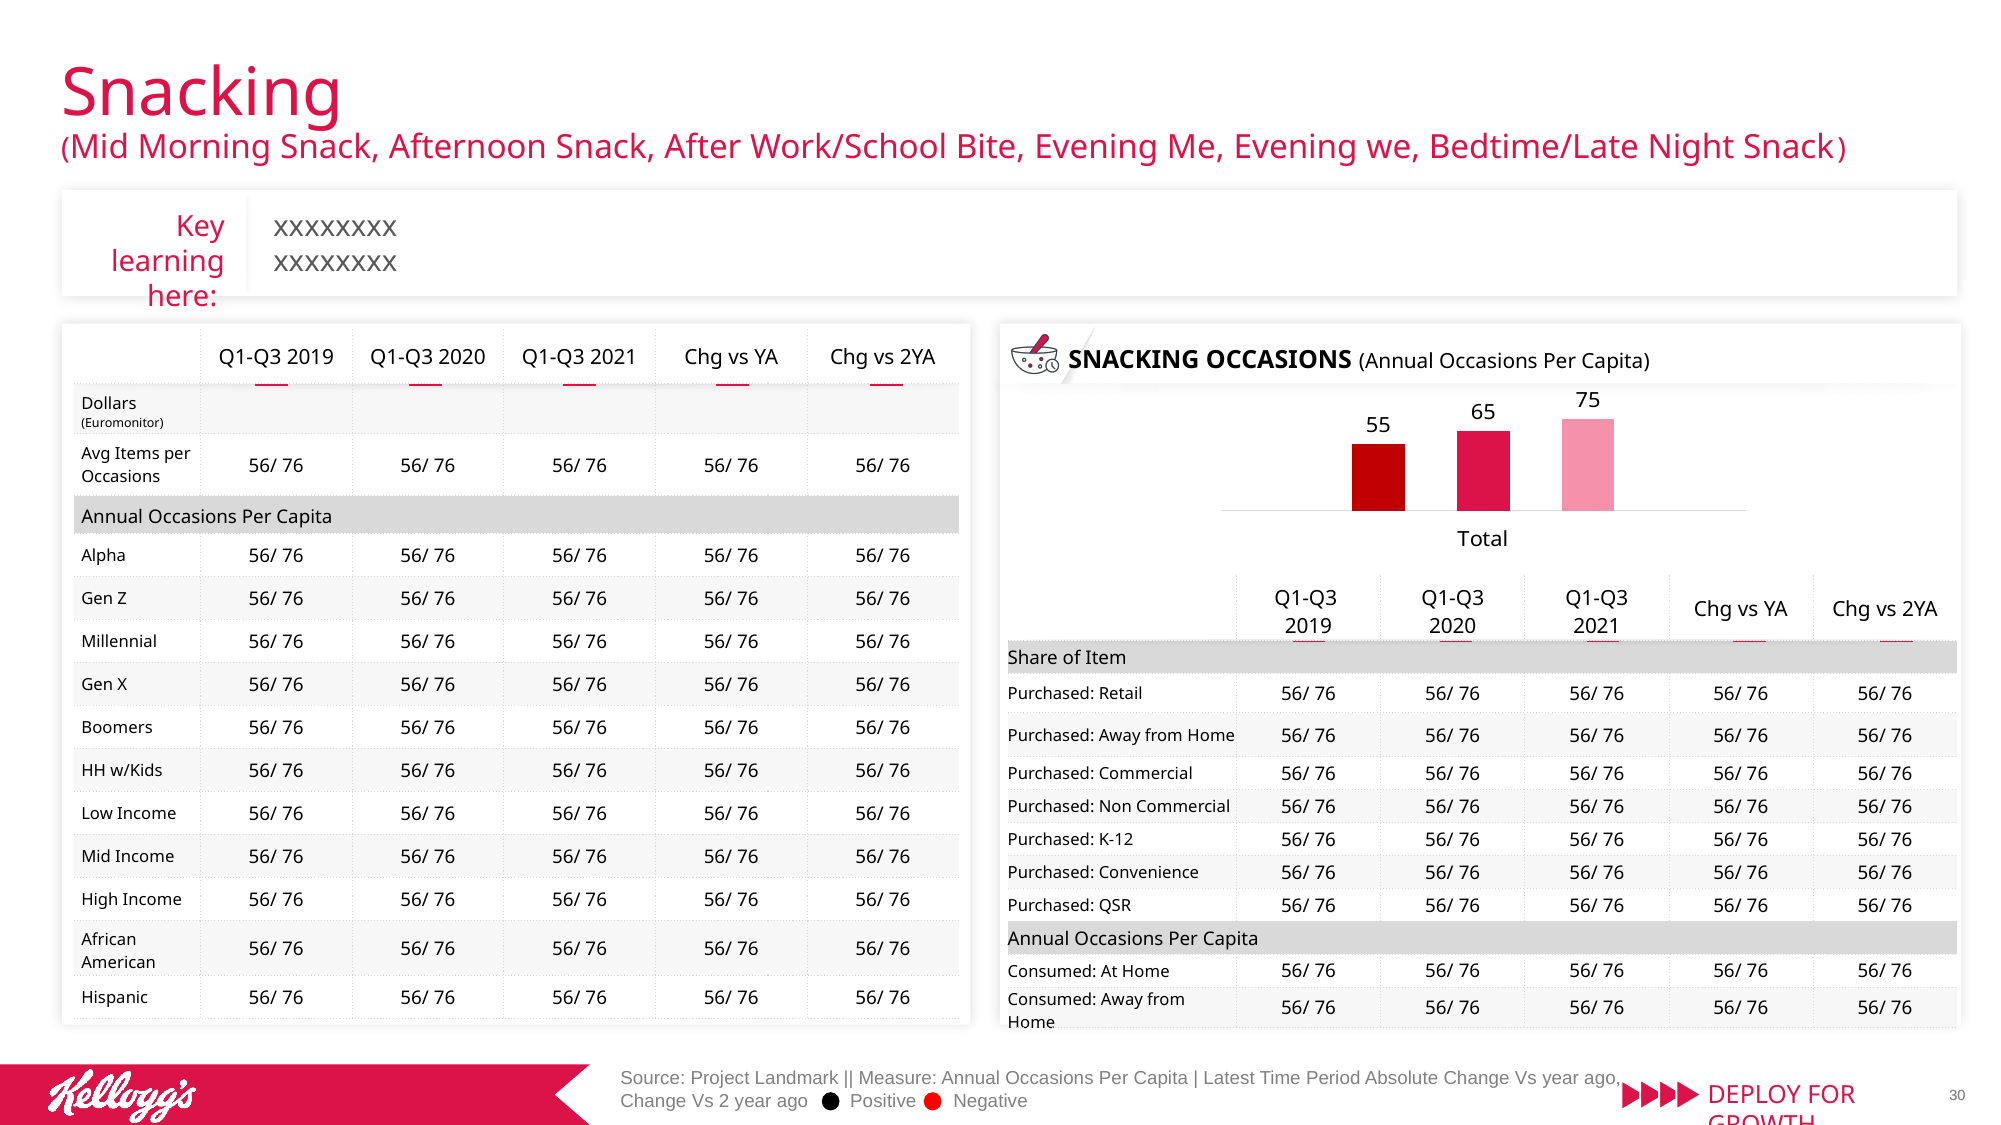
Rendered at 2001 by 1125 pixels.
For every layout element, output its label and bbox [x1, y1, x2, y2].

text_box [61, 189, 1958, 320]
table_cell [74, 393, 959, 1018]
text_box [61, 323, 971, 1026]
picture [1005, 324, 1065, 384]
chart [1216, 385, 1756, 563]
text_box [46, 67, 1907, 158]
table_header [74, 329, 959, 384]
text_box [605, 1058, 1641, 1120]
picture [1007, 639, 1958, 648]
slide_number [1921, 1071, 1994, 1117]
picture [200, 194, 301, 294]
text_box [988, 323, 1962, 1025]
